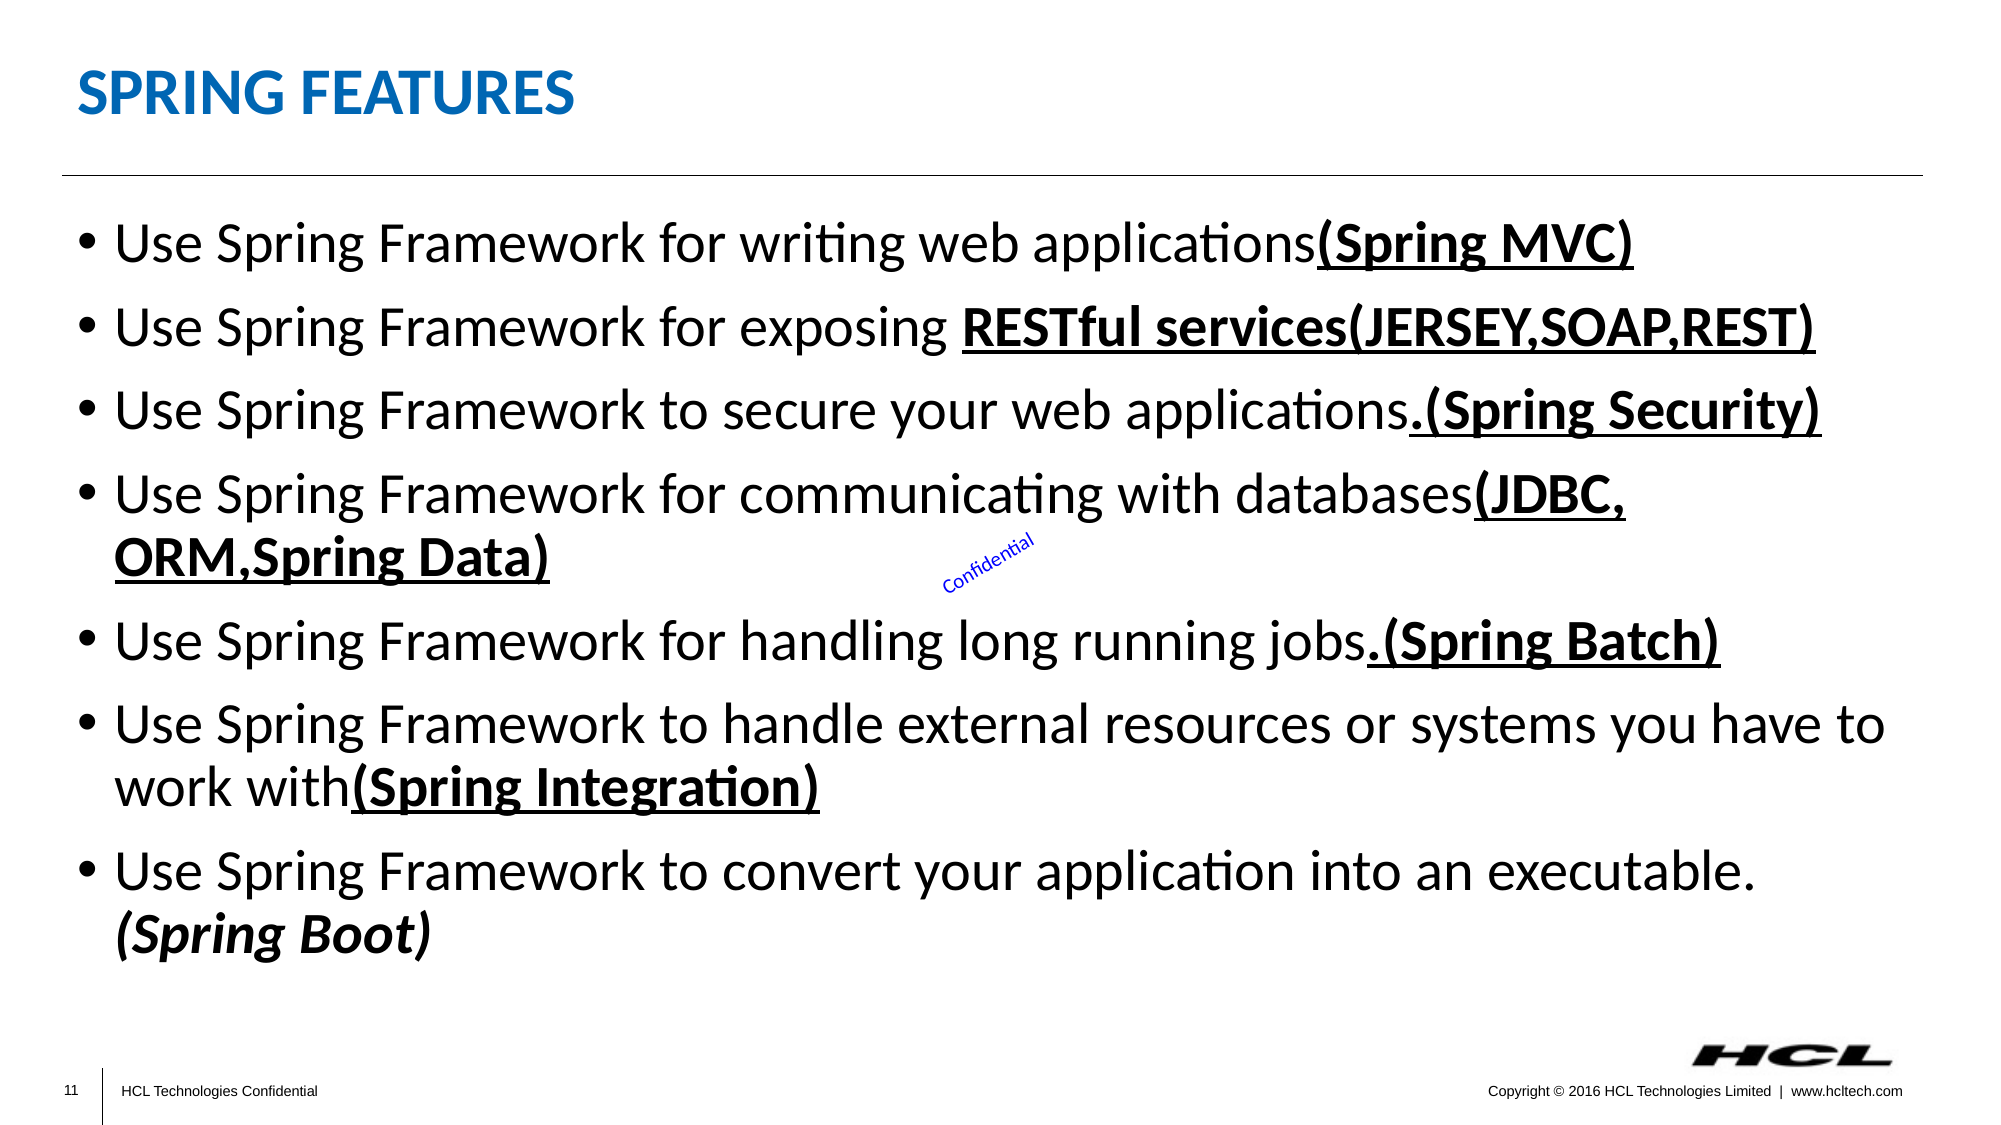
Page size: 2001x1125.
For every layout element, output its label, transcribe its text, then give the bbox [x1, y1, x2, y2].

list Use Spring Framework for writing web applications(Spring MVC) Use Spring Framework for exposing RESTful services(JERSEY,SOAP,REST) Use Spring Framework to secure your web applications.(Spring Security) Use Spring Framework for communicating with databases(JDBC, ORM,Spring Data) Use Spring Framework for handling long running jobs.(Spring Batch) Use Spring Framework to handle external resources or systems you have to work with(Spring Integration) Use Spring Framework to convert your application into an executable.(Spring Boot) [62, 204, 1924, 1014]
title Spring Features [62, 42, 1781, 144]
picture [1660, 1024, 1924, 1080]
